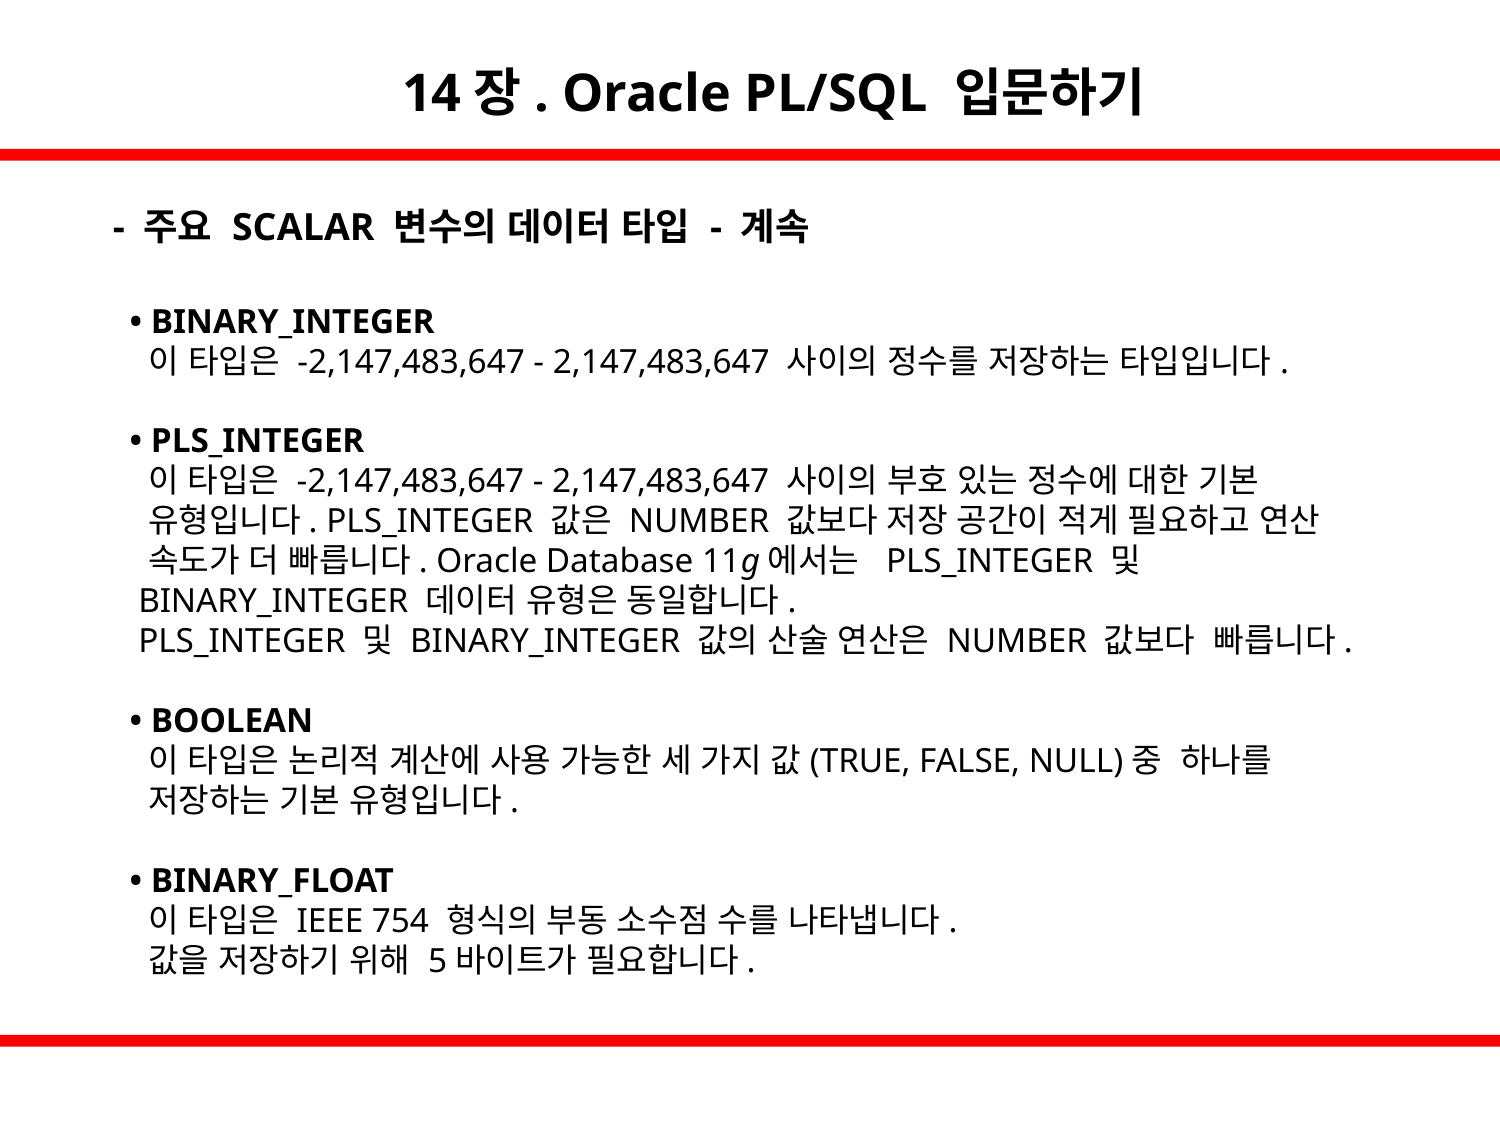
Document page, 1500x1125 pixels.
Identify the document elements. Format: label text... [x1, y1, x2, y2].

text_box [0, 147, 1500, 163]
text_box [0, 1033, 1500, 1049]
text_box • BINARY_INTEGER 이 타입은 -2,147,483,647 - 2,147,483,647 사이의 정수를 저장하는 타입입니다. • PLS_INTEGER 이 타입은 -2,147,483,647 - 2,147,483,647 사이의 부호 있는 정수에 대한 기본 유형입니다. PLS_INTEGER 값은 NUMBER 값보다 저장 공간이 적게 필요하고 연산 속도가 더 빠릅니다. Oracle Database 11g에서는 PLS_INTEGER 및 BINARY_INTEGER 데이터 유형은 동일합니다. PLS_INTEGER 및 BINARY_INTEGER 값의 산술 연산은 NUMBER 값보다 빠릅니다. • BOOLEAN 이 타입은 논리적 계산에 사용 가능한 세 가지 값(TRUE, FALSE, NULL)중 하나를 저장하는 기본 유형입니다. • BINARY_FLOAT 이 타입은 IEEE 754 형식의 부동 소수점 수를 나타냅니다. 값을 저장하기 위해 5바이트가 필요합니다. [86, 277, 1425, 1002]
text_box - 주요 SCALAR 변수의 데이터 타입 - 계속 [63, 182, 870, 269]
text_box 14장. Oracle PL/SQL 입문하기 [204, 0, 1343, 151]
